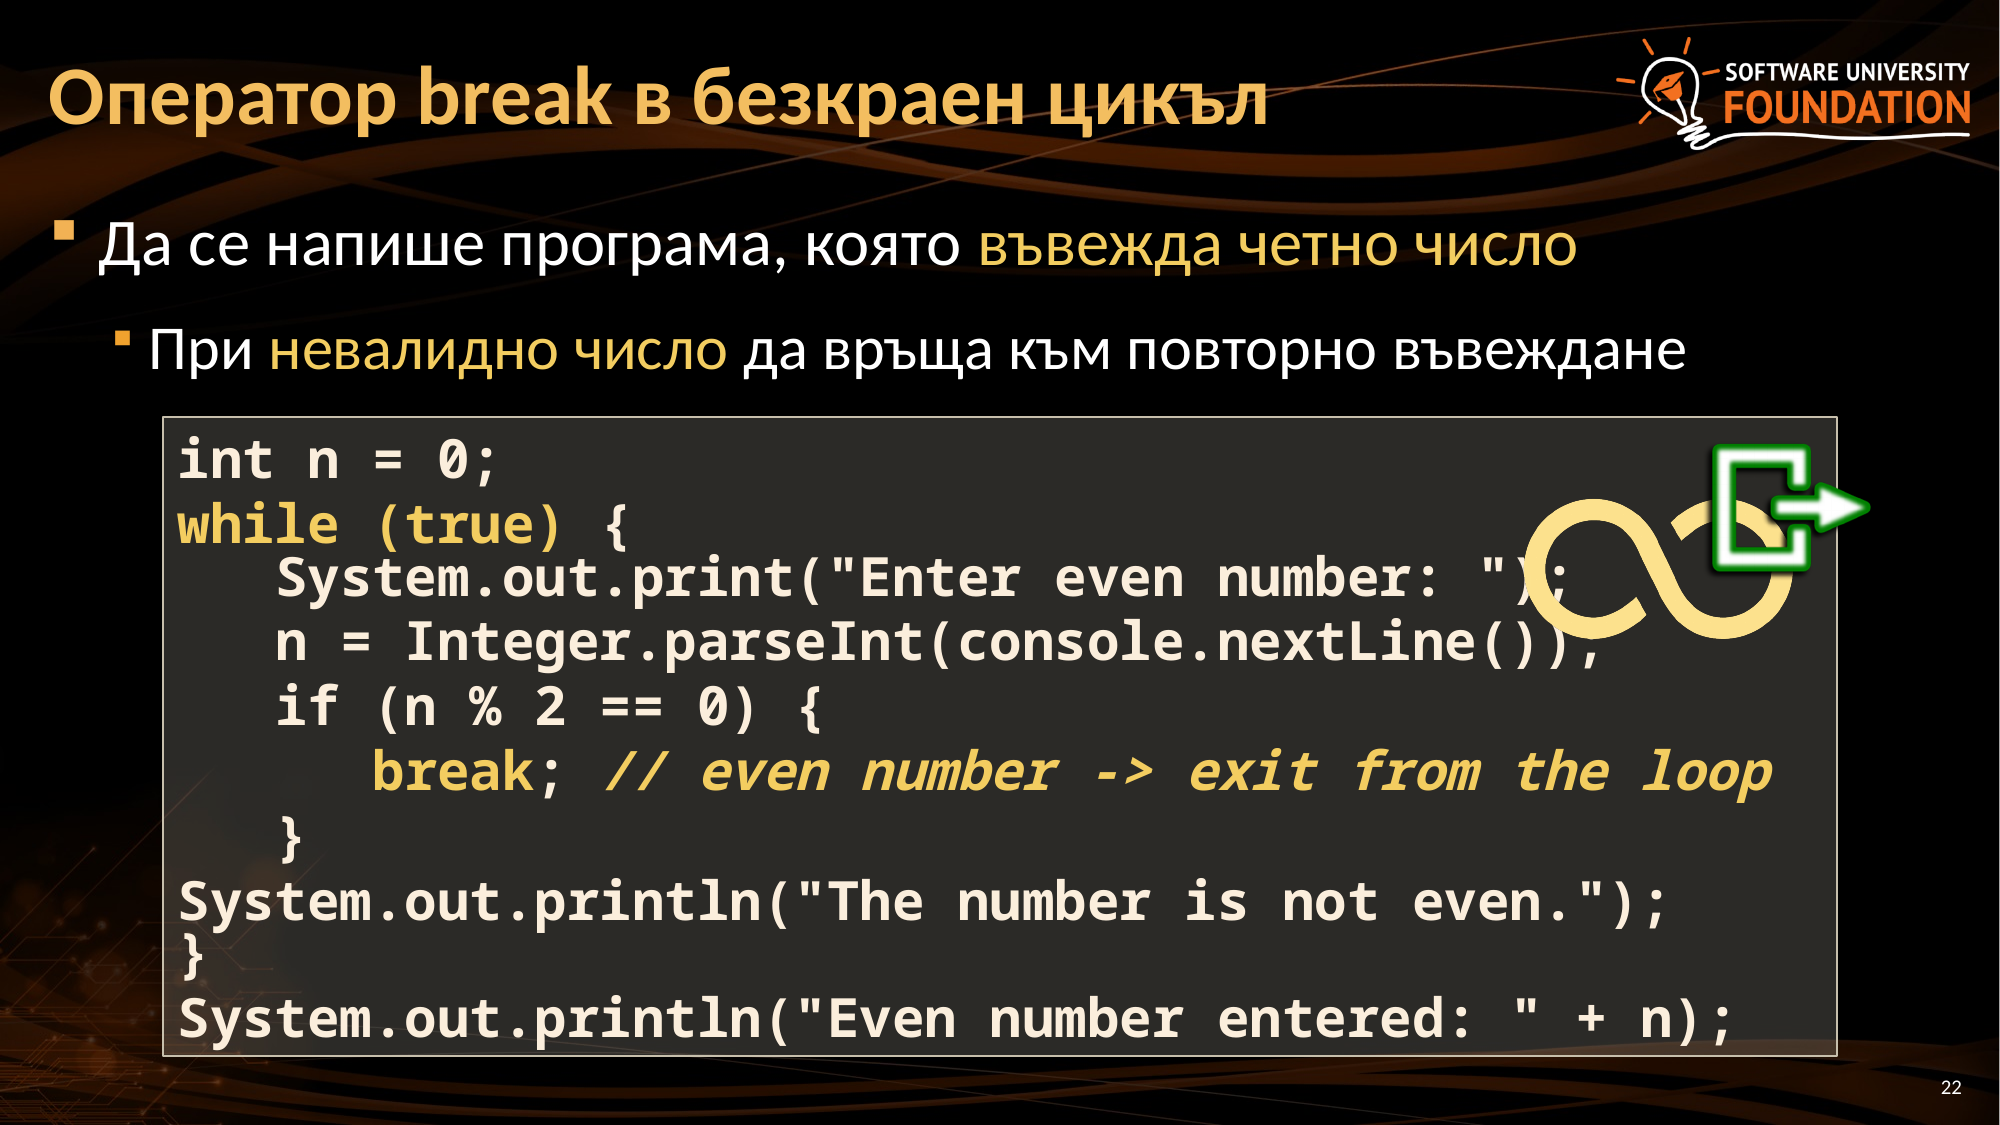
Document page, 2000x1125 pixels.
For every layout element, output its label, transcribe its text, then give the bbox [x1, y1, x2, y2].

title Оператор break в безкраен цикъл [30, 6, 1602, 189]
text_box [1519, 432, 1883, 644]
list Да се напише програма, която въвежда четно число При невалидно число да връща към повторно въвеждане [31, 188, 1968, 1103]
text_box int n = 0; while (true) { System.out.print("Enter even number: "); n = Integer.parseInt(console.nextLine()); if (n % 2 == 0) { break; // even number -> exit from the loop } System.out.println("The number is not even."); } System.out.println("Even number entered: " + n); [162, 417, 1838, 1056]
picture [0, 0, 2000, 1125]
